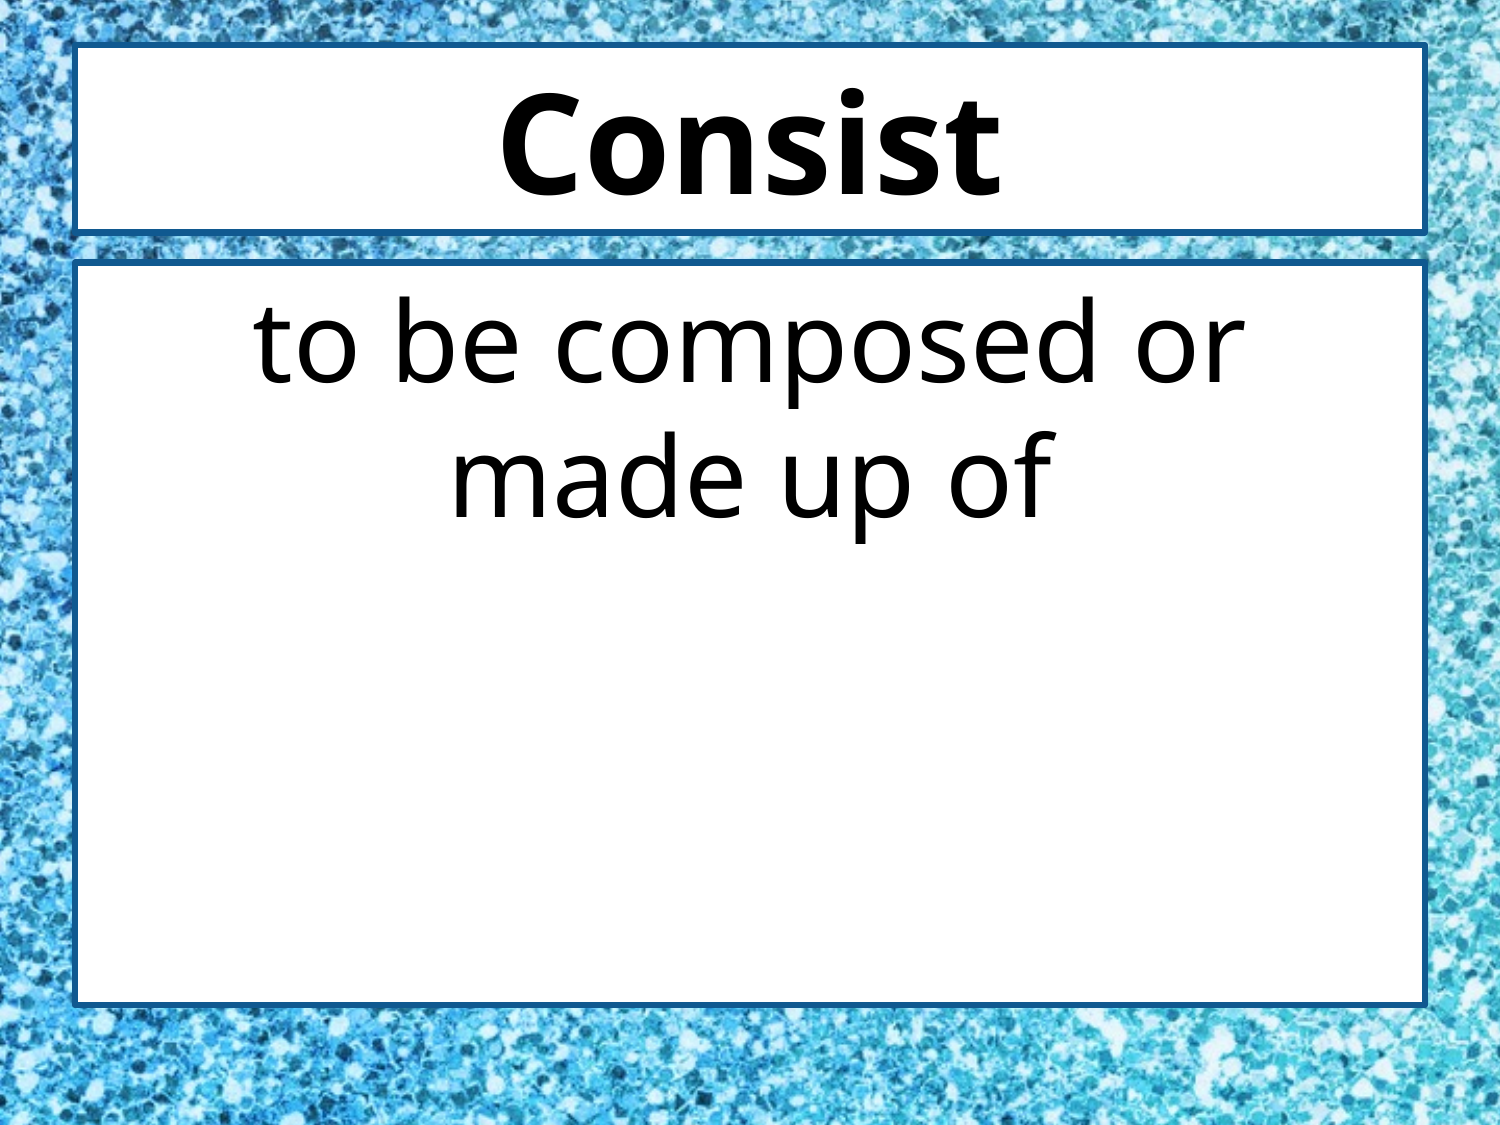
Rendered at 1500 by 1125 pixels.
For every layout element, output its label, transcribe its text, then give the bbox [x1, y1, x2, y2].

title Consist [72, 42, 1428, 236]
picture [0, 0, 1500, 1125]
list to be composed or made up of [72, 259, 1428, 1008]
